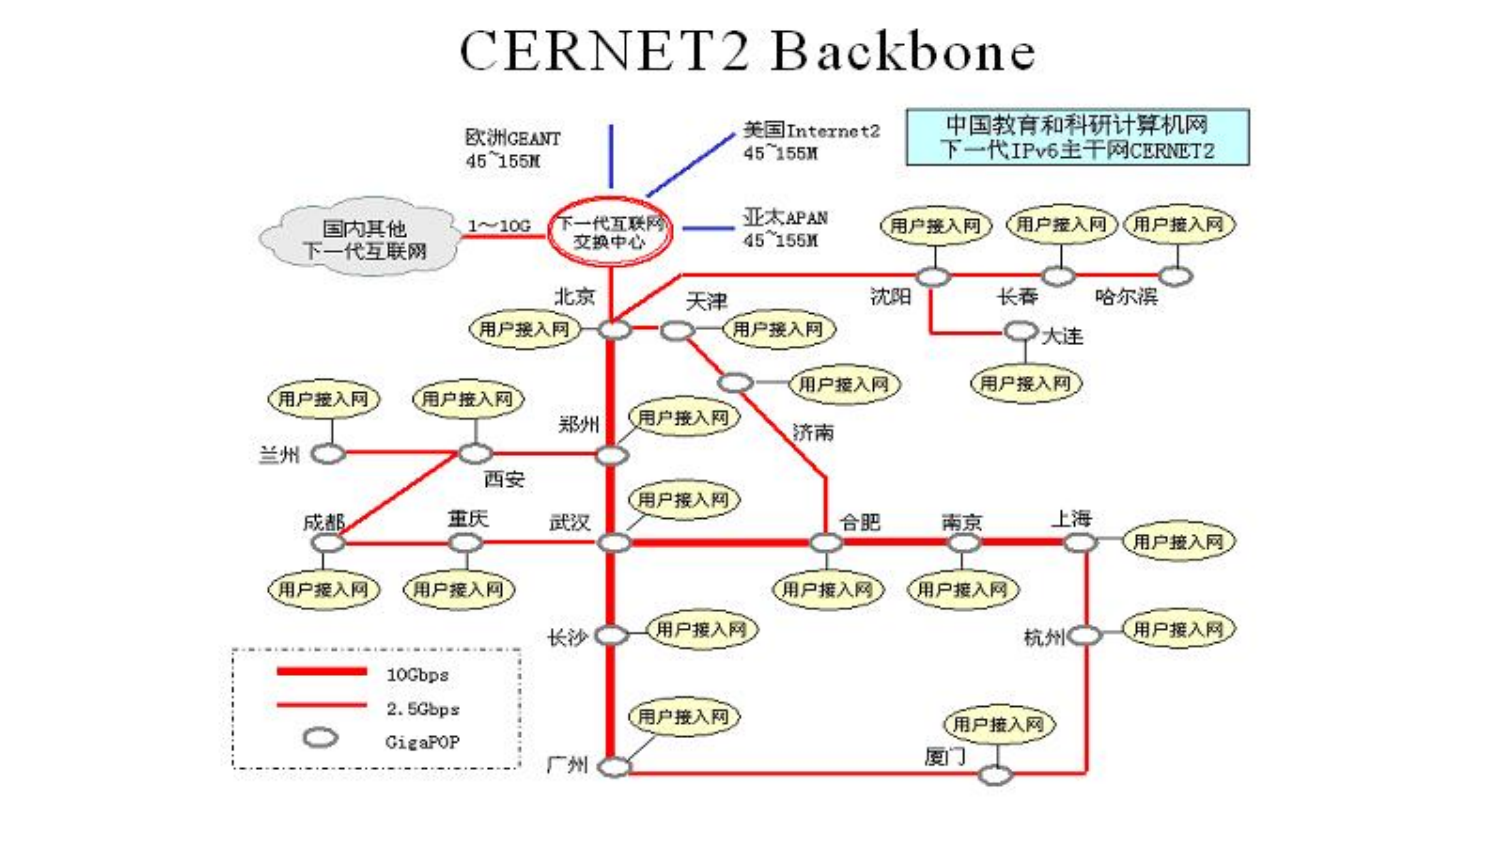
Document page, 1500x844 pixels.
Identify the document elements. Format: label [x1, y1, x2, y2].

picture [143, 0, 1354, 801]
